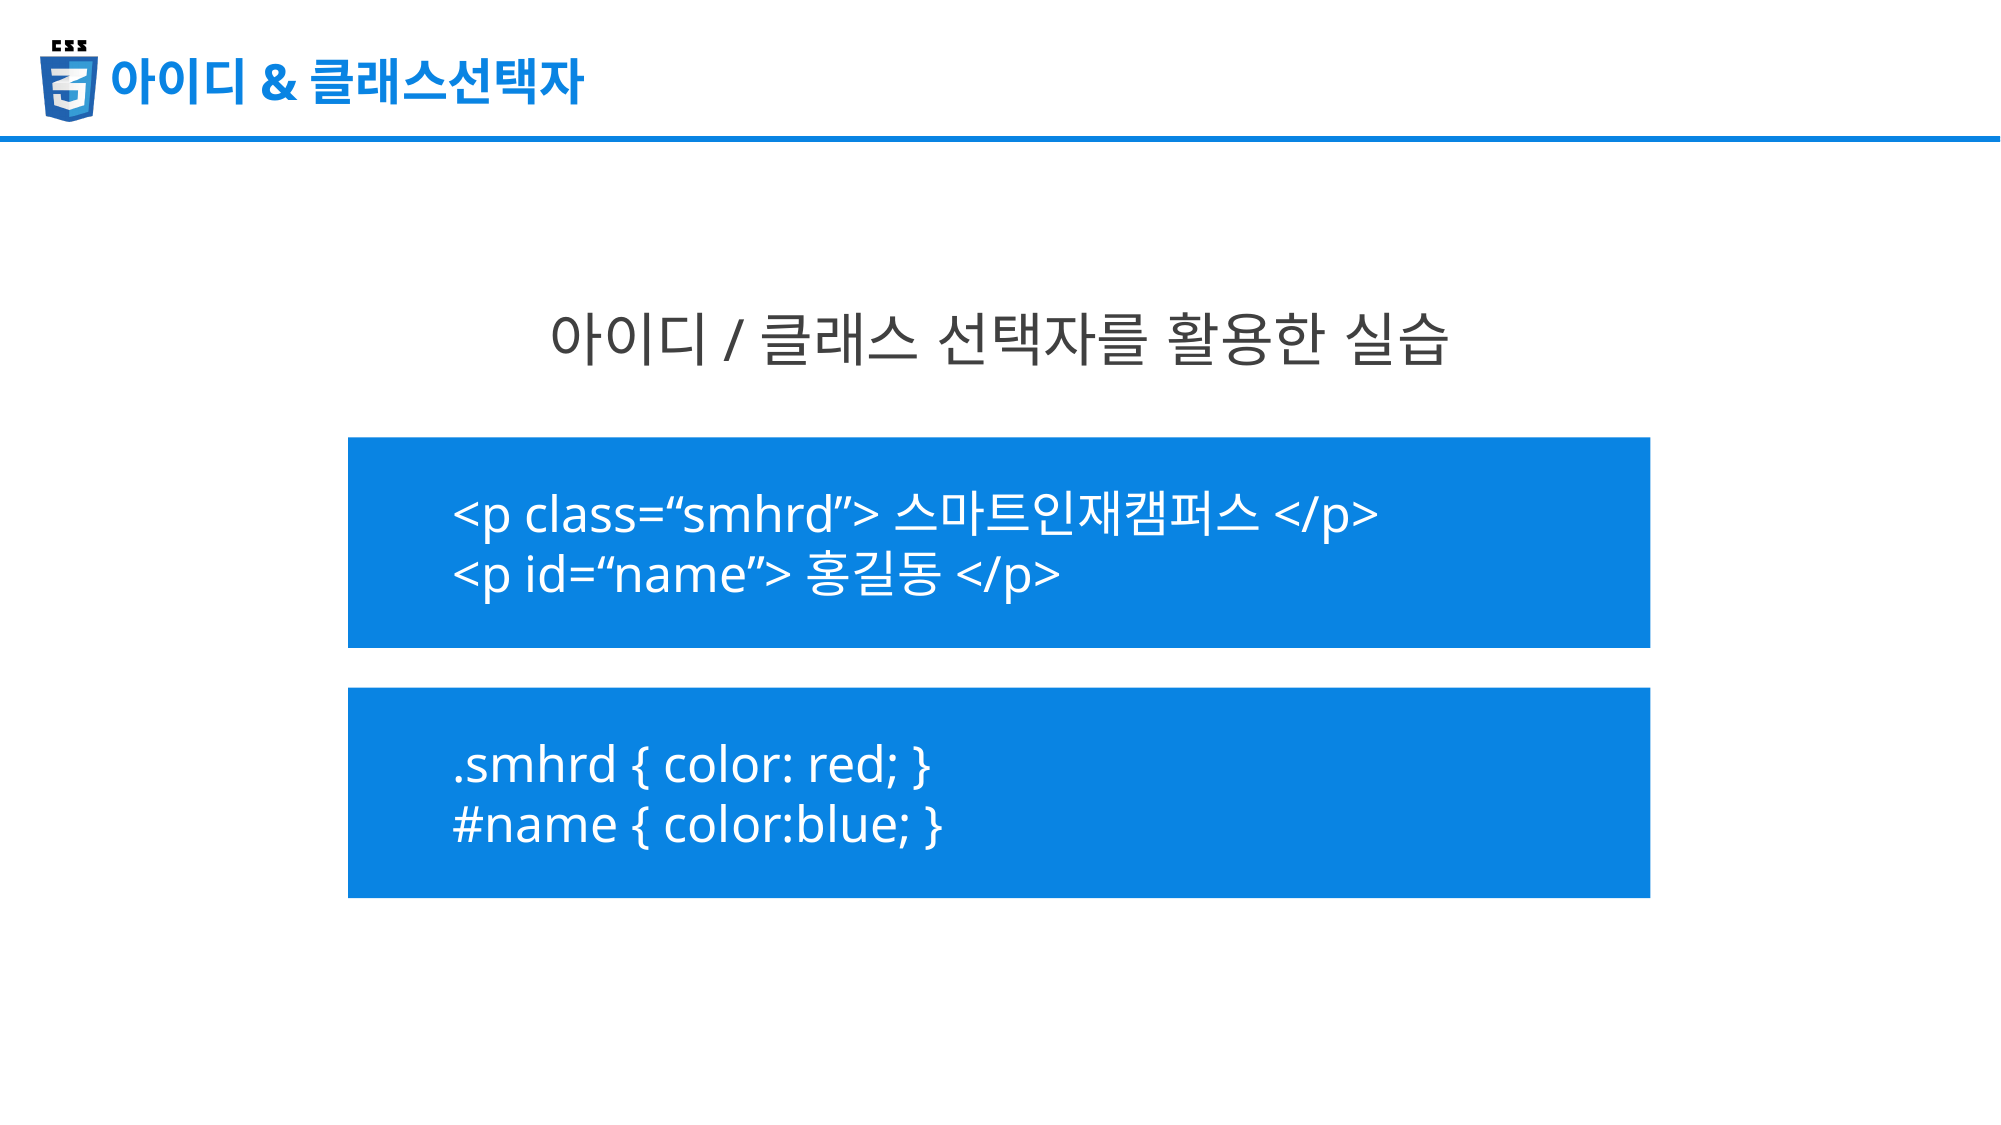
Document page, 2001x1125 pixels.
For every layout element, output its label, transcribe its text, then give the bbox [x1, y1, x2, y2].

picture [40, 40, 98, 122]
text_box 아이디&클래스선택자 [95, 43, 601, 119]
text_box 아이디/클래스 선택자를 활용한 실습 [154, 295, 1846, 381]
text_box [348, 687, 1651, 899]
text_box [348, 437, 1651, 648]
